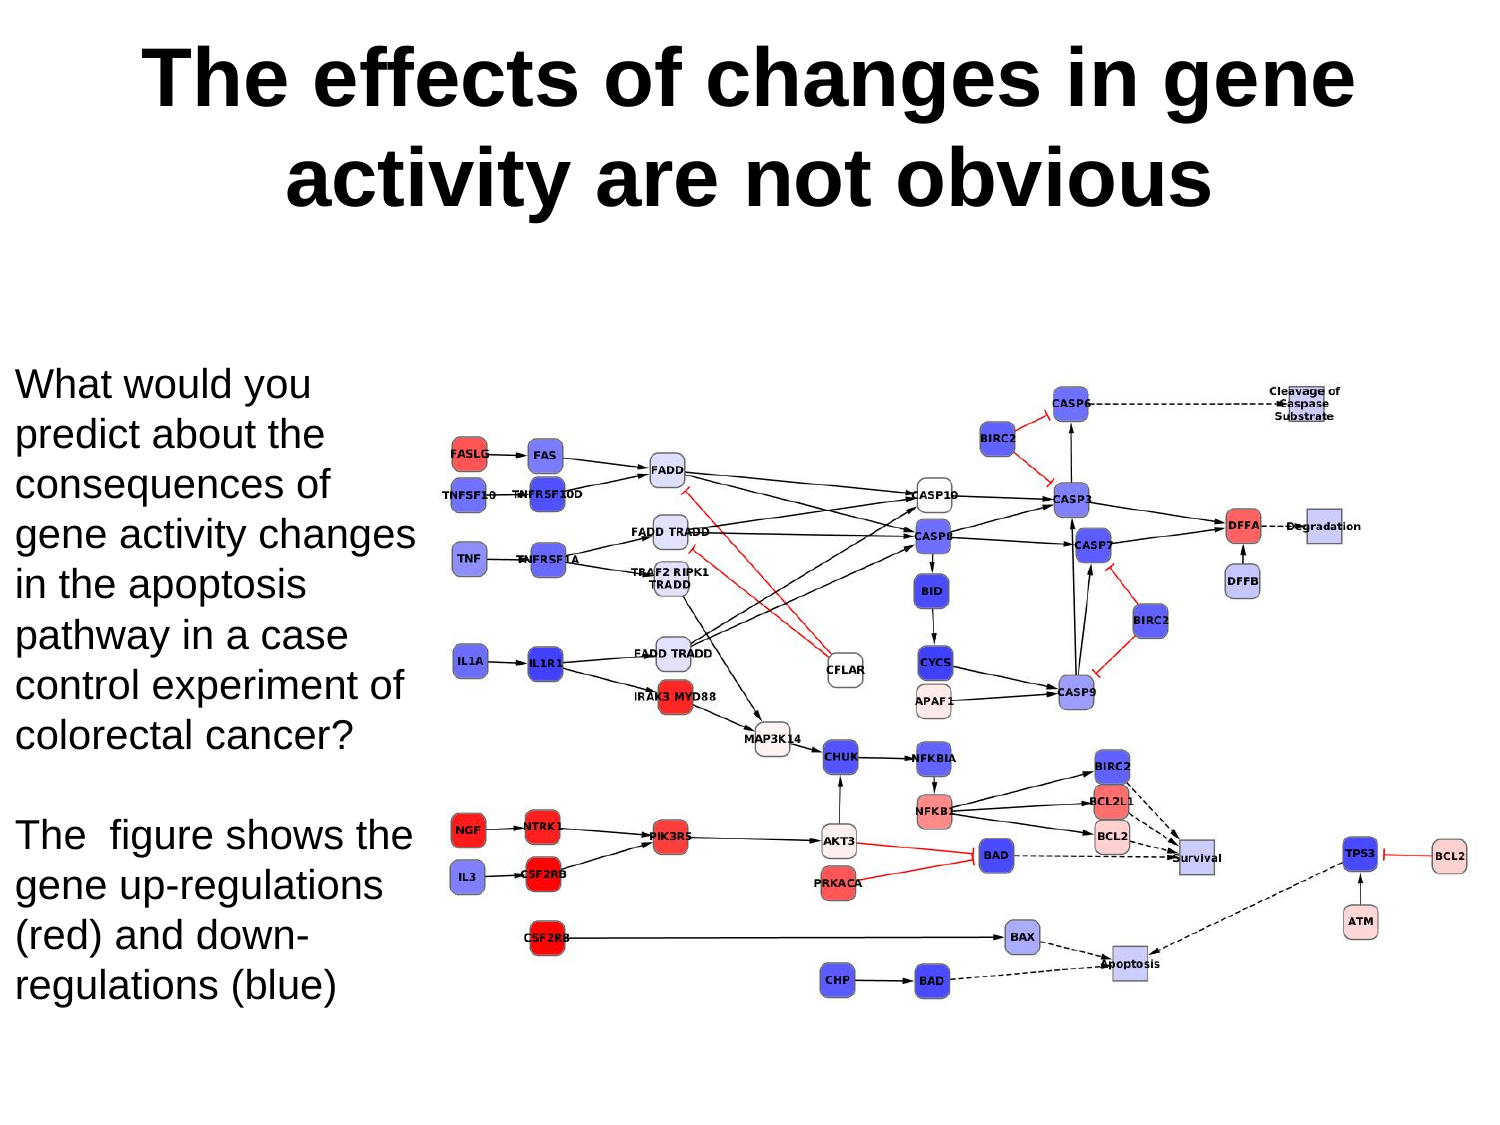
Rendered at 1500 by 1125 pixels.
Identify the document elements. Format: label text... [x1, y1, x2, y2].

text_box What would you predict about the consequences of gene activity changes in the apoptosis pathway in a case control experiment of colorectal cancer? The figure shows the gene up-regulations (red) and down-regulations (blue) [0, 349, 406, 1015]
picture [407, 349, 1495, 1055]
title The effects of changes in gene activity are not obvious [0, 0, 1500, 252]
